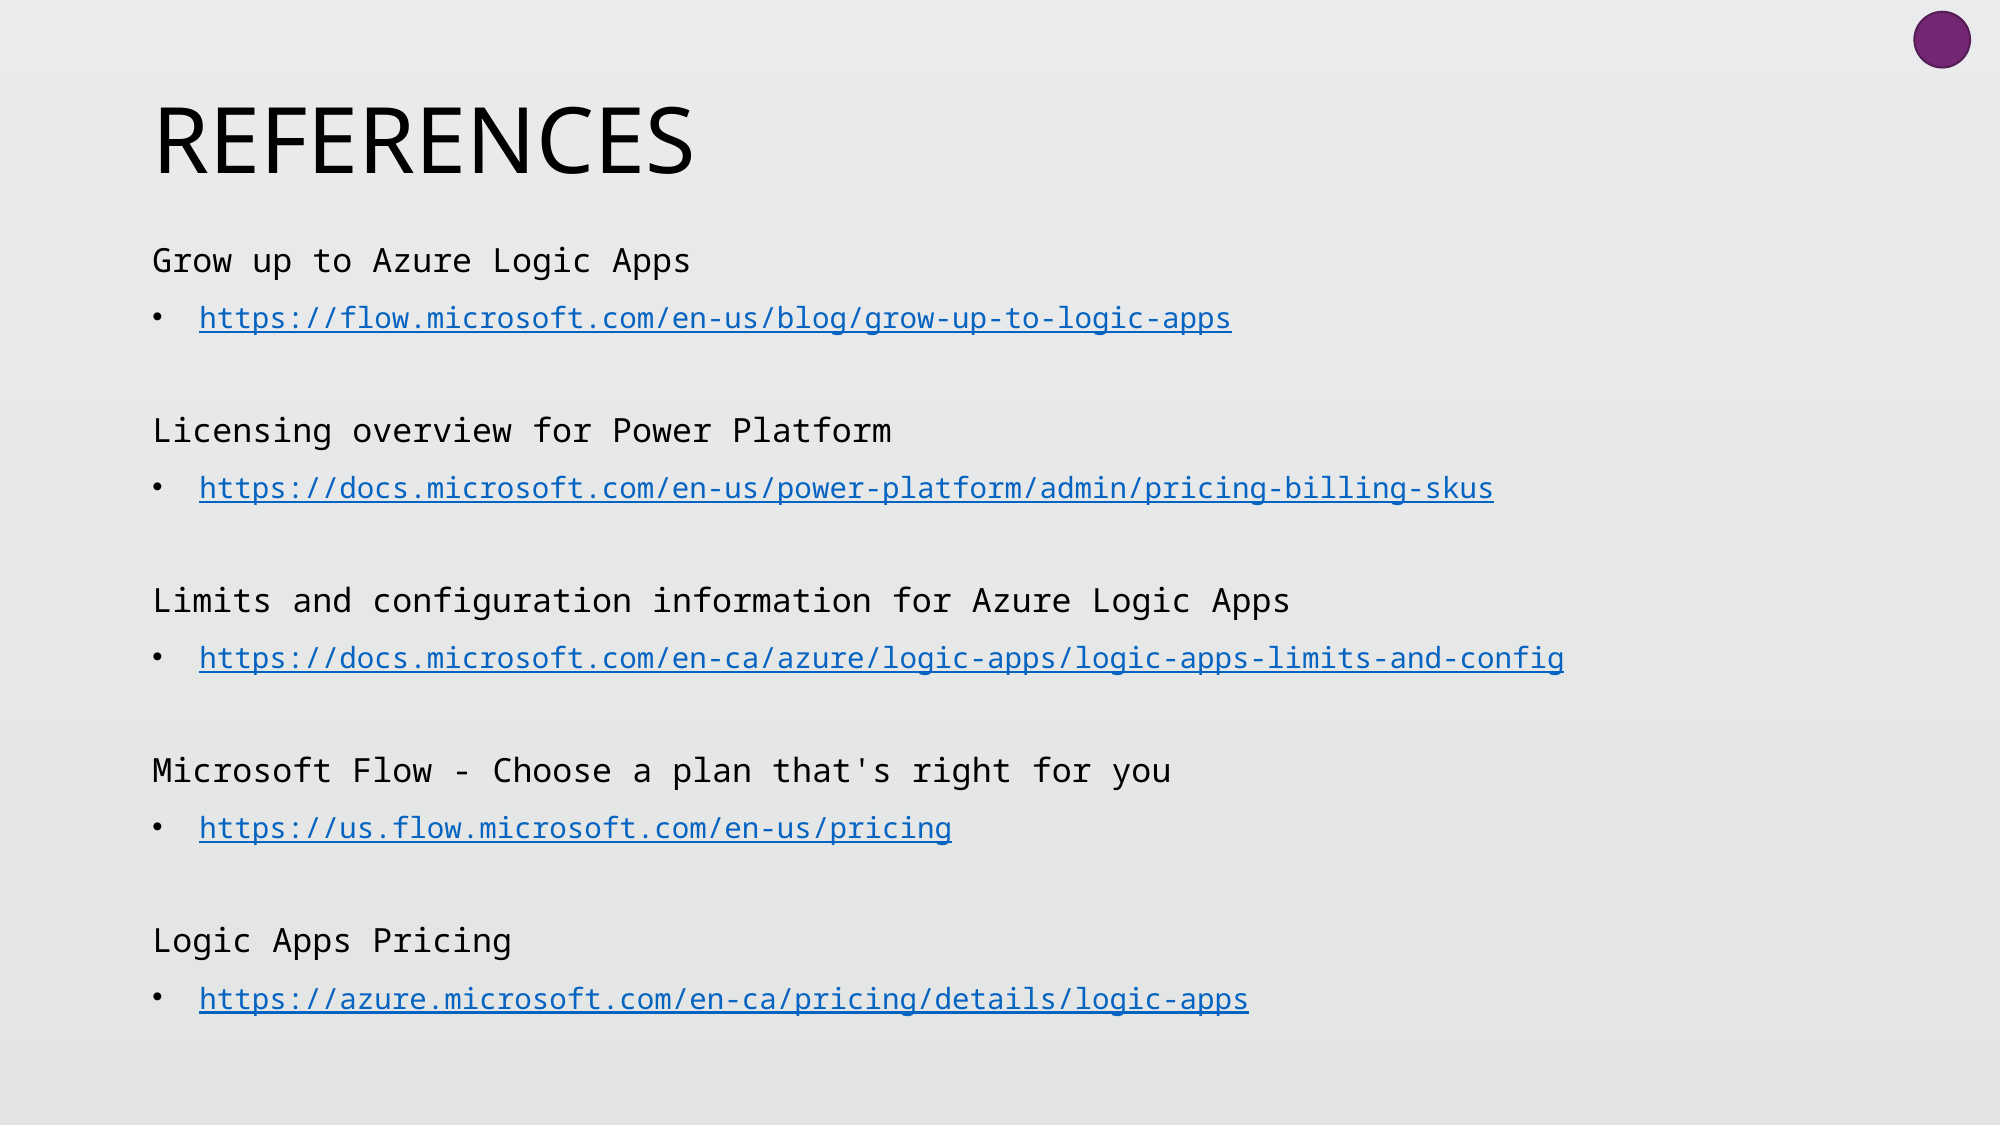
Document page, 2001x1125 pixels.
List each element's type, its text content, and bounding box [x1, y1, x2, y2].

text_box [1913, 10, 1972, 69]
title REFERENCES [137, 59, 1863, 229]
list Grow up to Azure Logic Apps https://flow.microsoft.com/en-us/blog/grow-up-to-logic-apps Licensing overview for Power Platform https://docs.microsoft.com/en-us/power-platform/admin/pricing-billing-skus Limits and configuration information for Azure Logic Apps https://docs.microsoft.com/en-ca/azure/logic-apps/logic-apps-limits-and-config Microsoft Flow - Choose a plan that's right for you https://us.flow.microsoft.com/en-us/pricing Logic Apps Pricing https://azure.microsoft.com/en-ca/pricing/details/logic-apps [137, 235, 1863, 1024]
